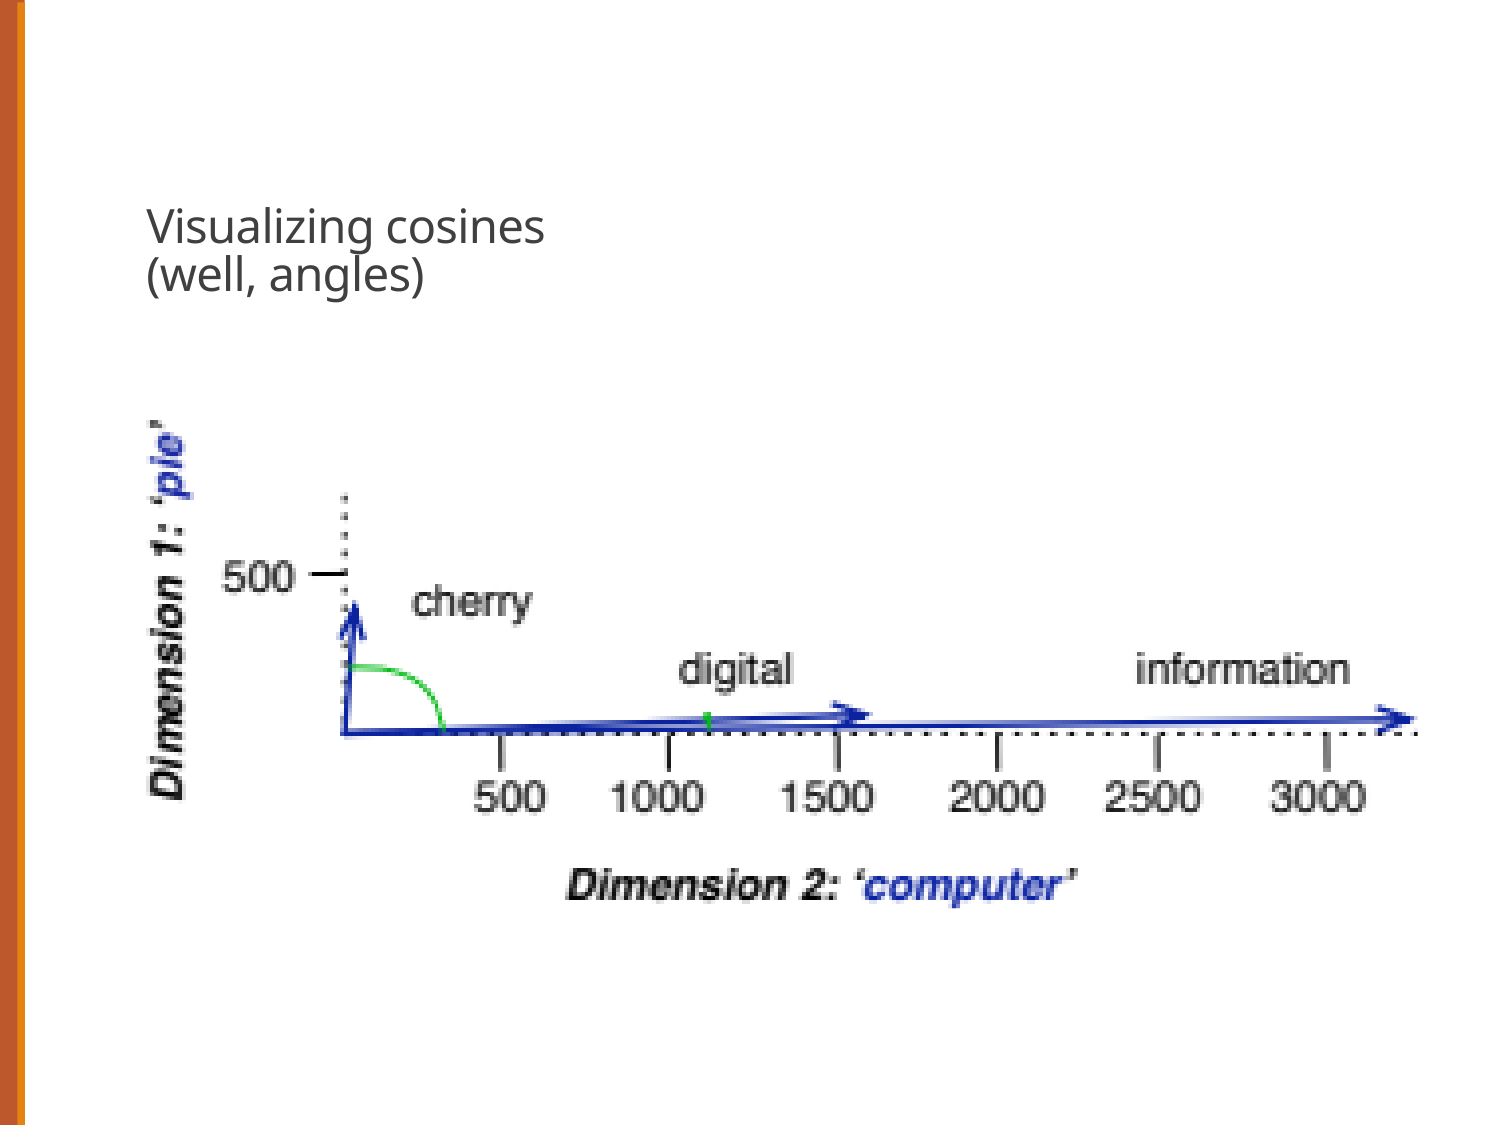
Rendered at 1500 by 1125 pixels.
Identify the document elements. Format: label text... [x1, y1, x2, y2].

title Visualizing cosines (well, angles) [131, 196, 1369, 309]
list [131, 400, 1419, 909]
